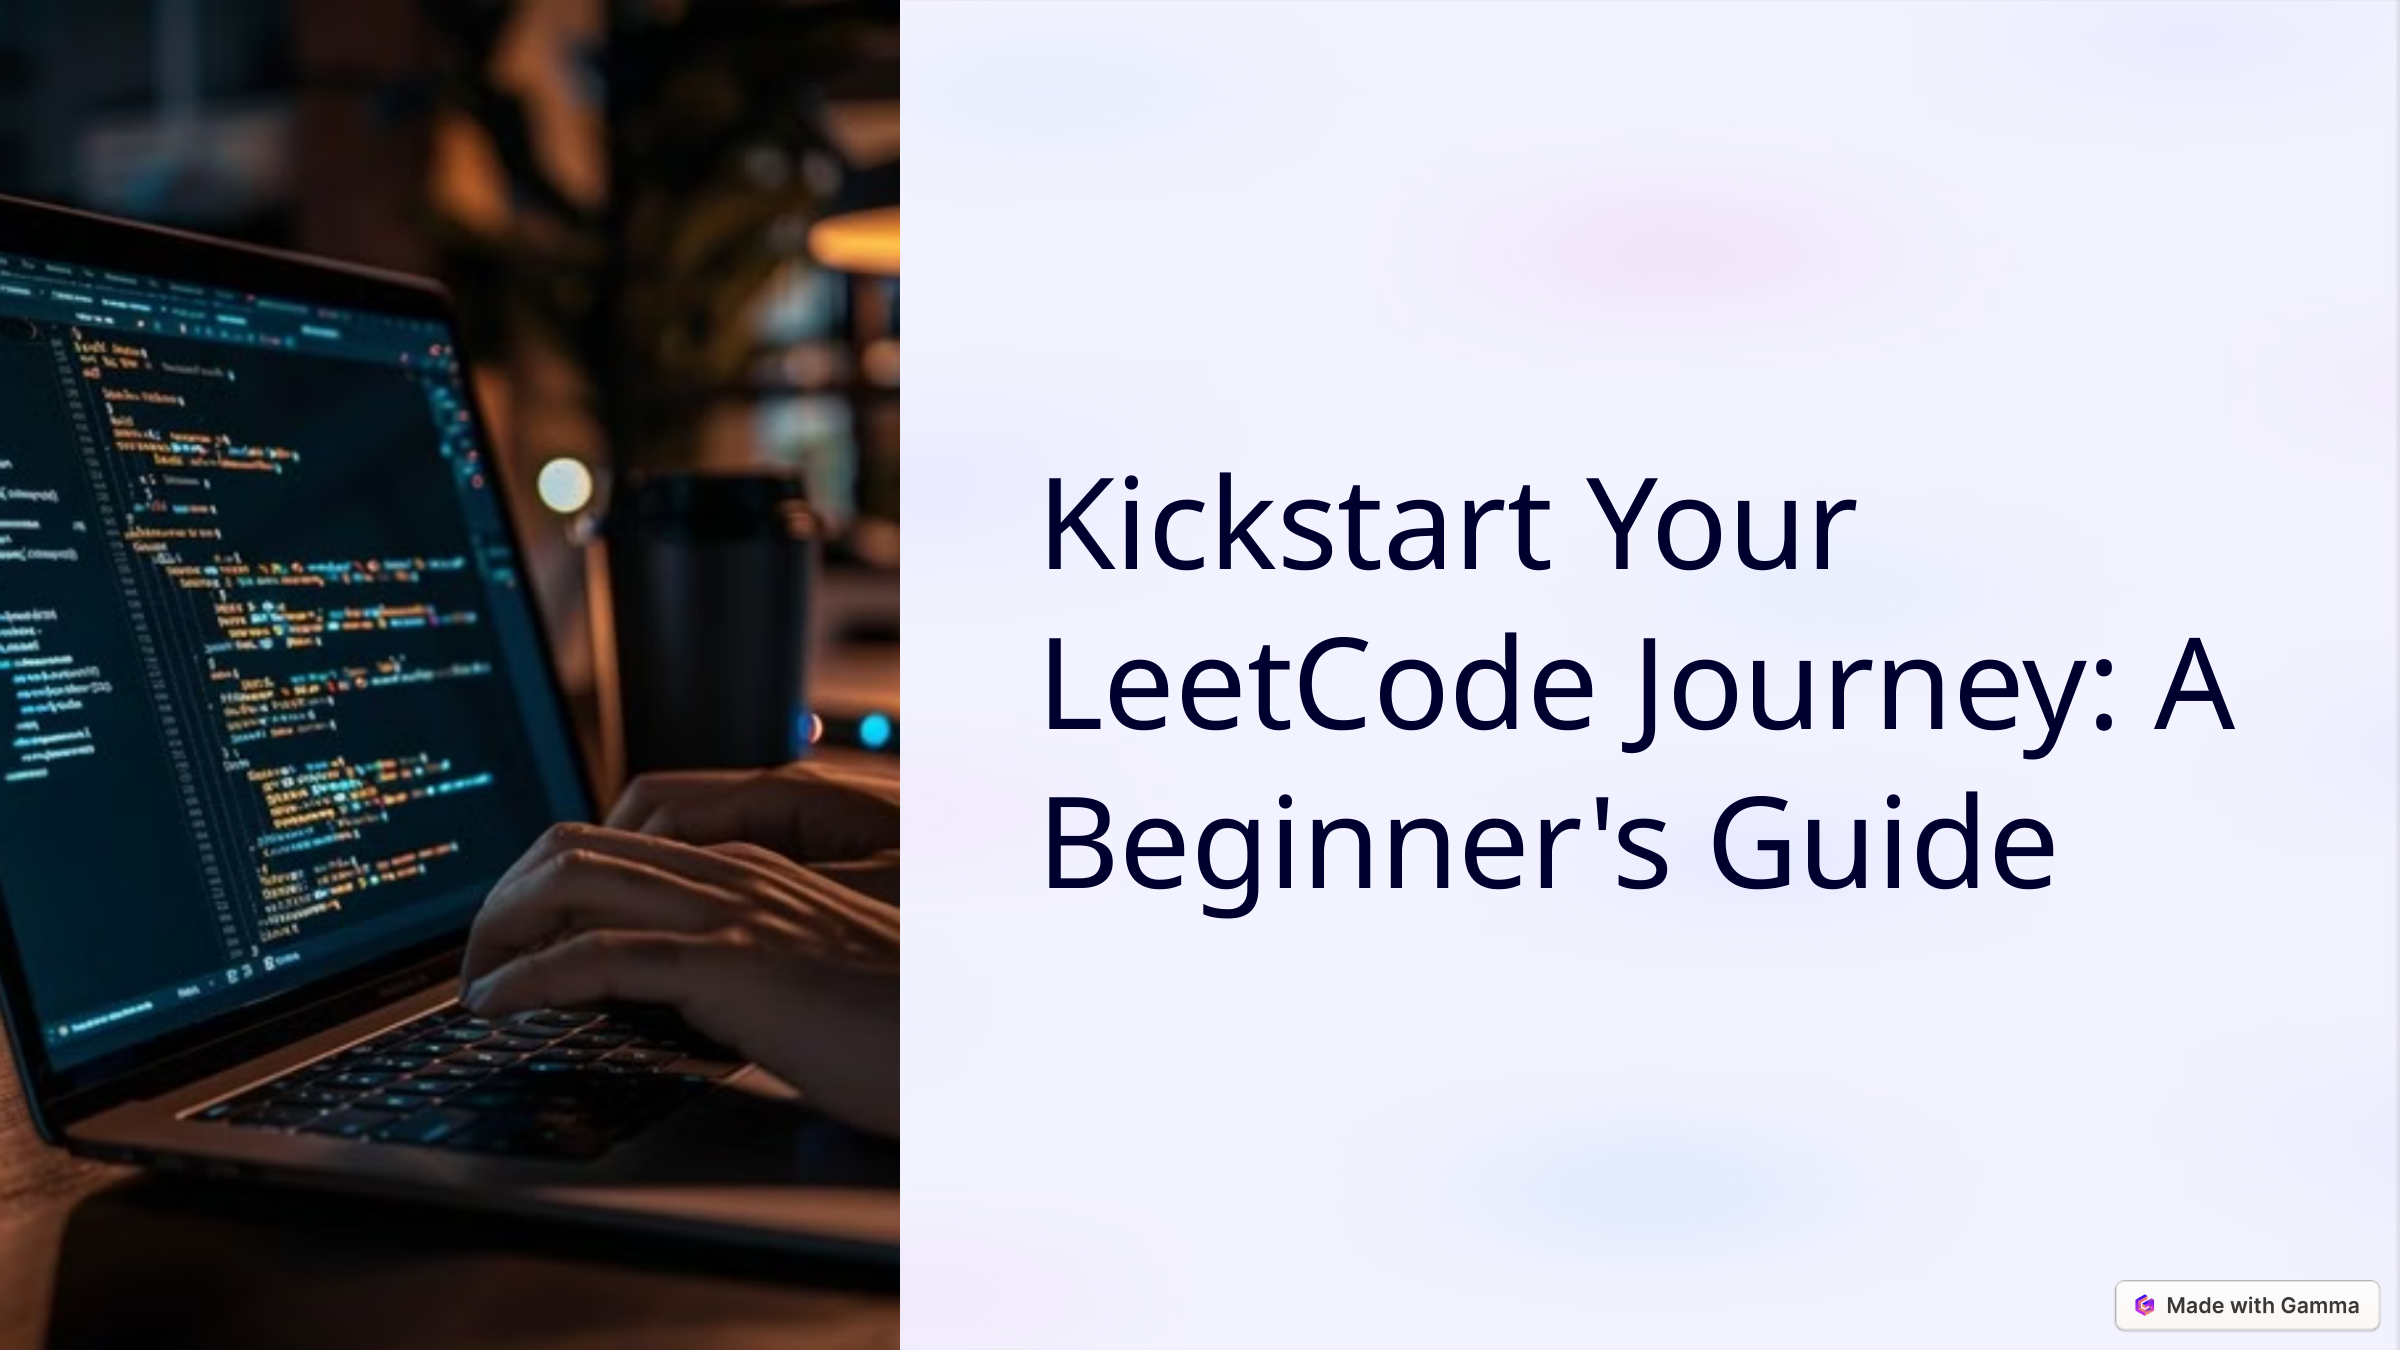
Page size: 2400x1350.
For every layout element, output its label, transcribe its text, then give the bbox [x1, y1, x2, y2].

picture [0, 0, 900, 1350]
picture [2106, 1271, 2389, 1339]
text_box Kickstart Your LeetCode Journey: A Beginner's Guide [1037, 435, 2263, 914]
